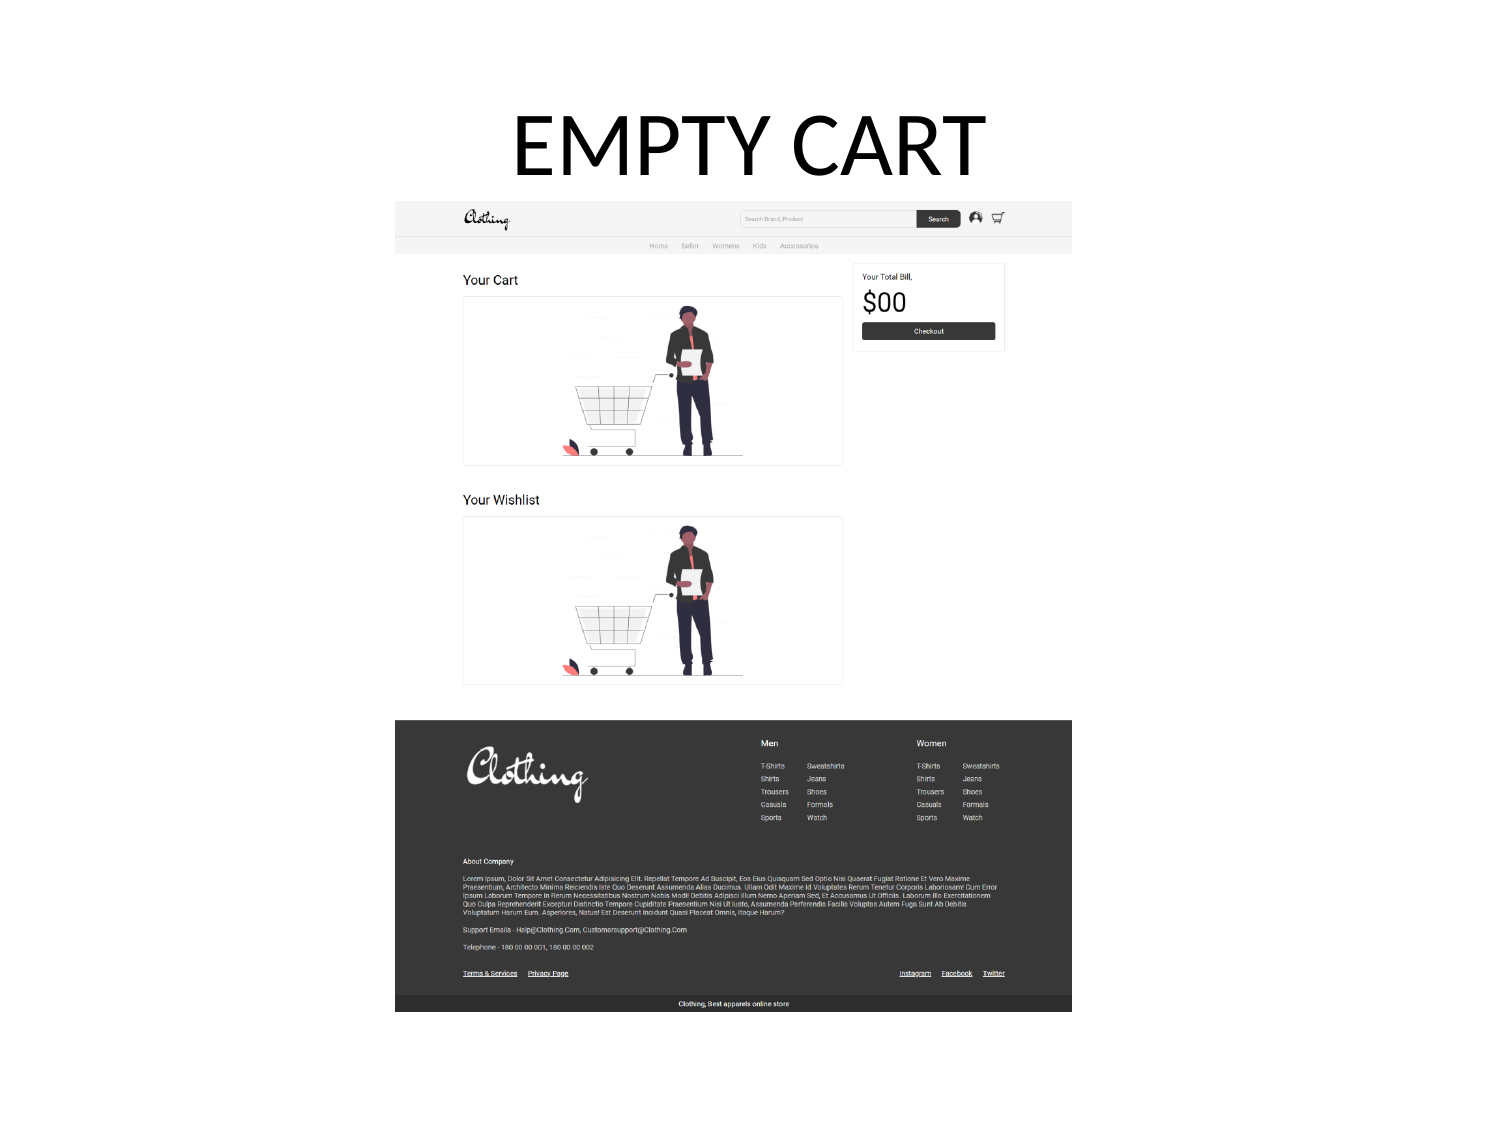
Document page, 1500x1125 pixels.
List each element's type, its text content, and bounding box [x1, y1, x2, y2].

title EMPTY CART [75, 45, 1425, 233]
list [395, 201, 1073, 1012]
